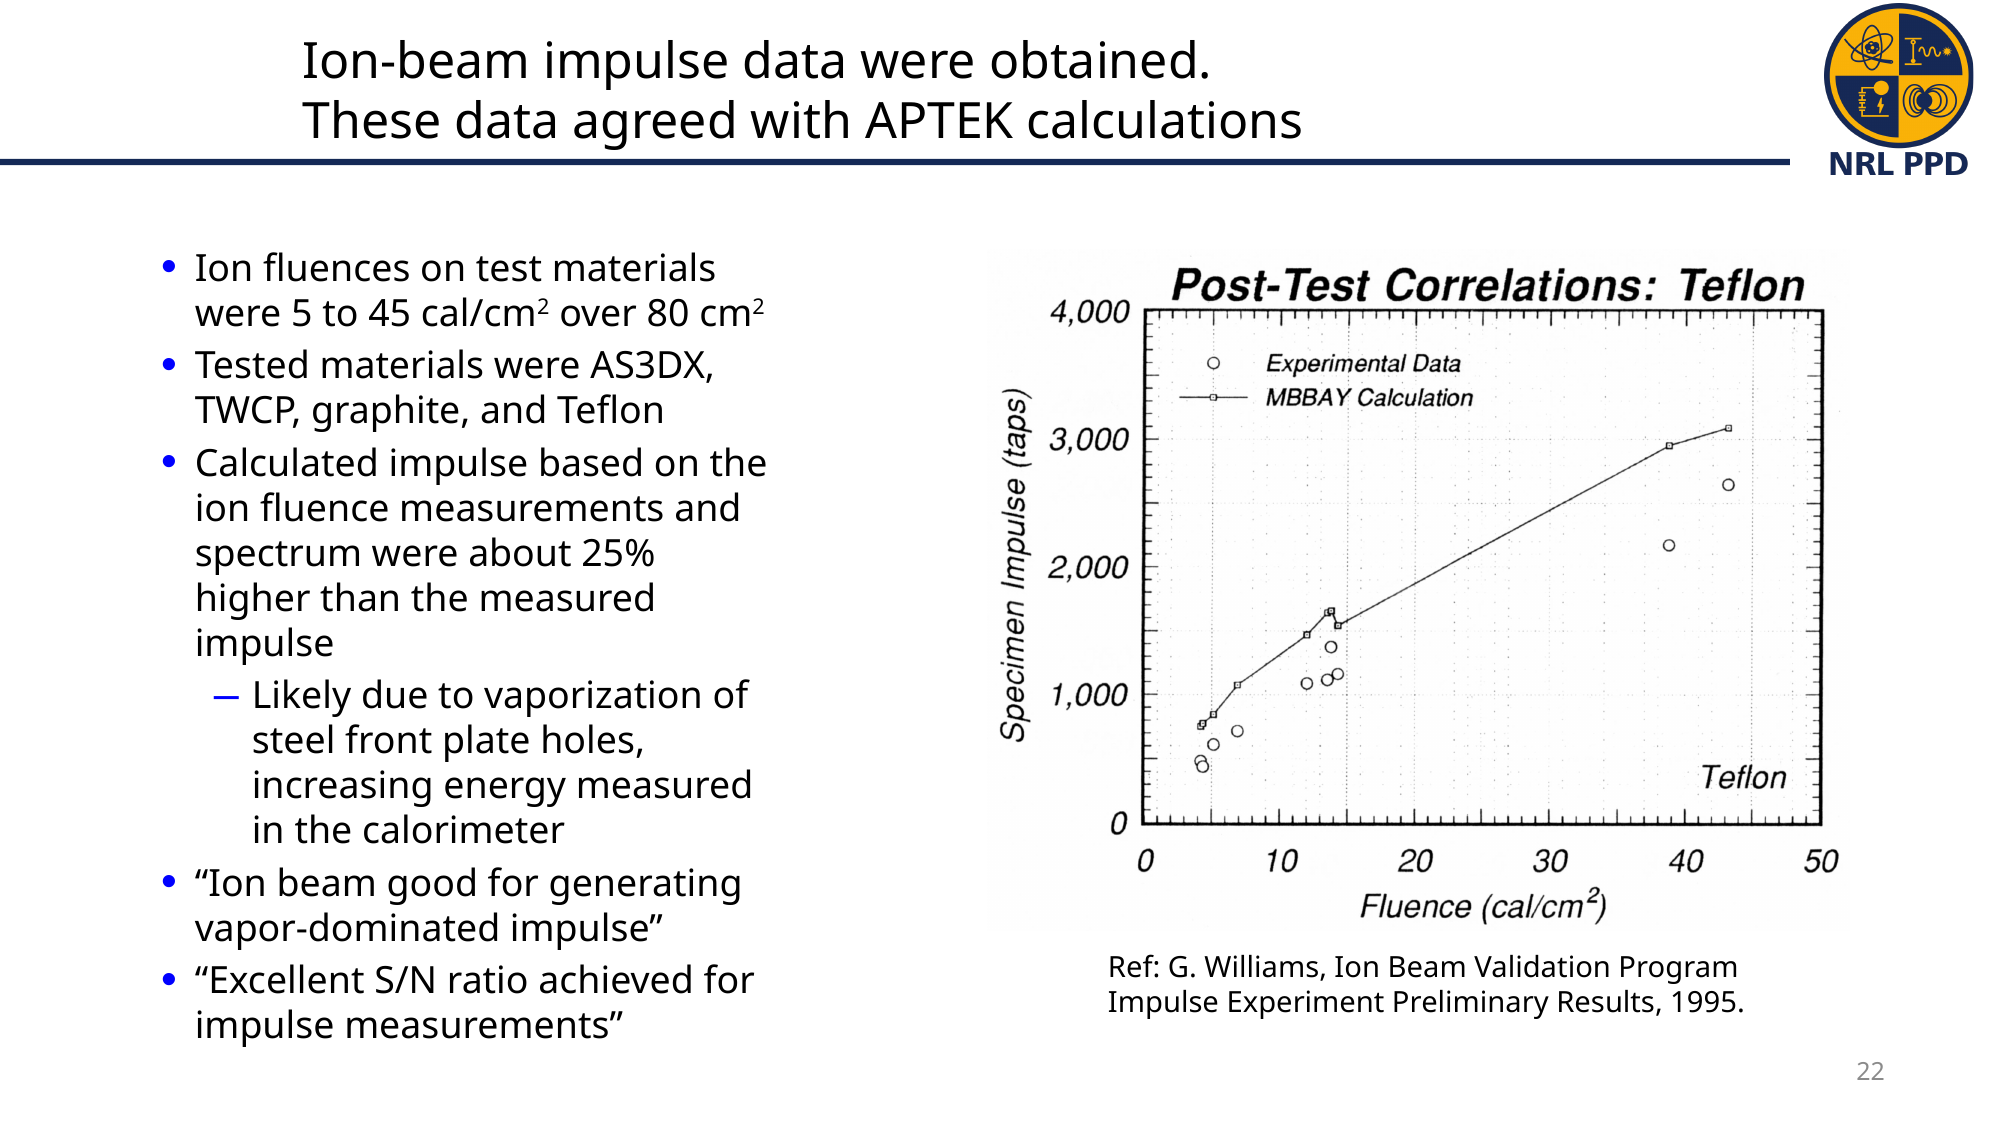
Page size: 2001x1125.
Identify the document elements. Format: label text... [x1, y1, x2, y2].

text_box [986, 249, 1851, 931]
picture [1824, 3, 1974, 175]
text_box Ion fluences on test materials were 5 to 45 cal/cm2 over 80 cm2 Tested materials were AS3DX, TWCP, graphite, and Teflon Calculated impulse based on the ion fluence measurements and spectrum were about 25% higher than the measured impulse Likely due to vaporization of steel front plate holes, increasing energy measured in the calorimeter “Ion beam good for generating vapor-dominated impulse” “Excellent S/N ratio achieved for impulse measurements” [146, 236, 797, 1043]
text_box Ref: G. Williams, Ion Beam Validation Program Impulse Experiment Preliminary Results, 1995. [1093, 940, 1812, 1026]
title Ion-beam impulse data were obtained. These data agreed with APTEK calculations [287, 21, 1741, 155]
slide_number 22 [1433, 1042, 1900, 1103]
